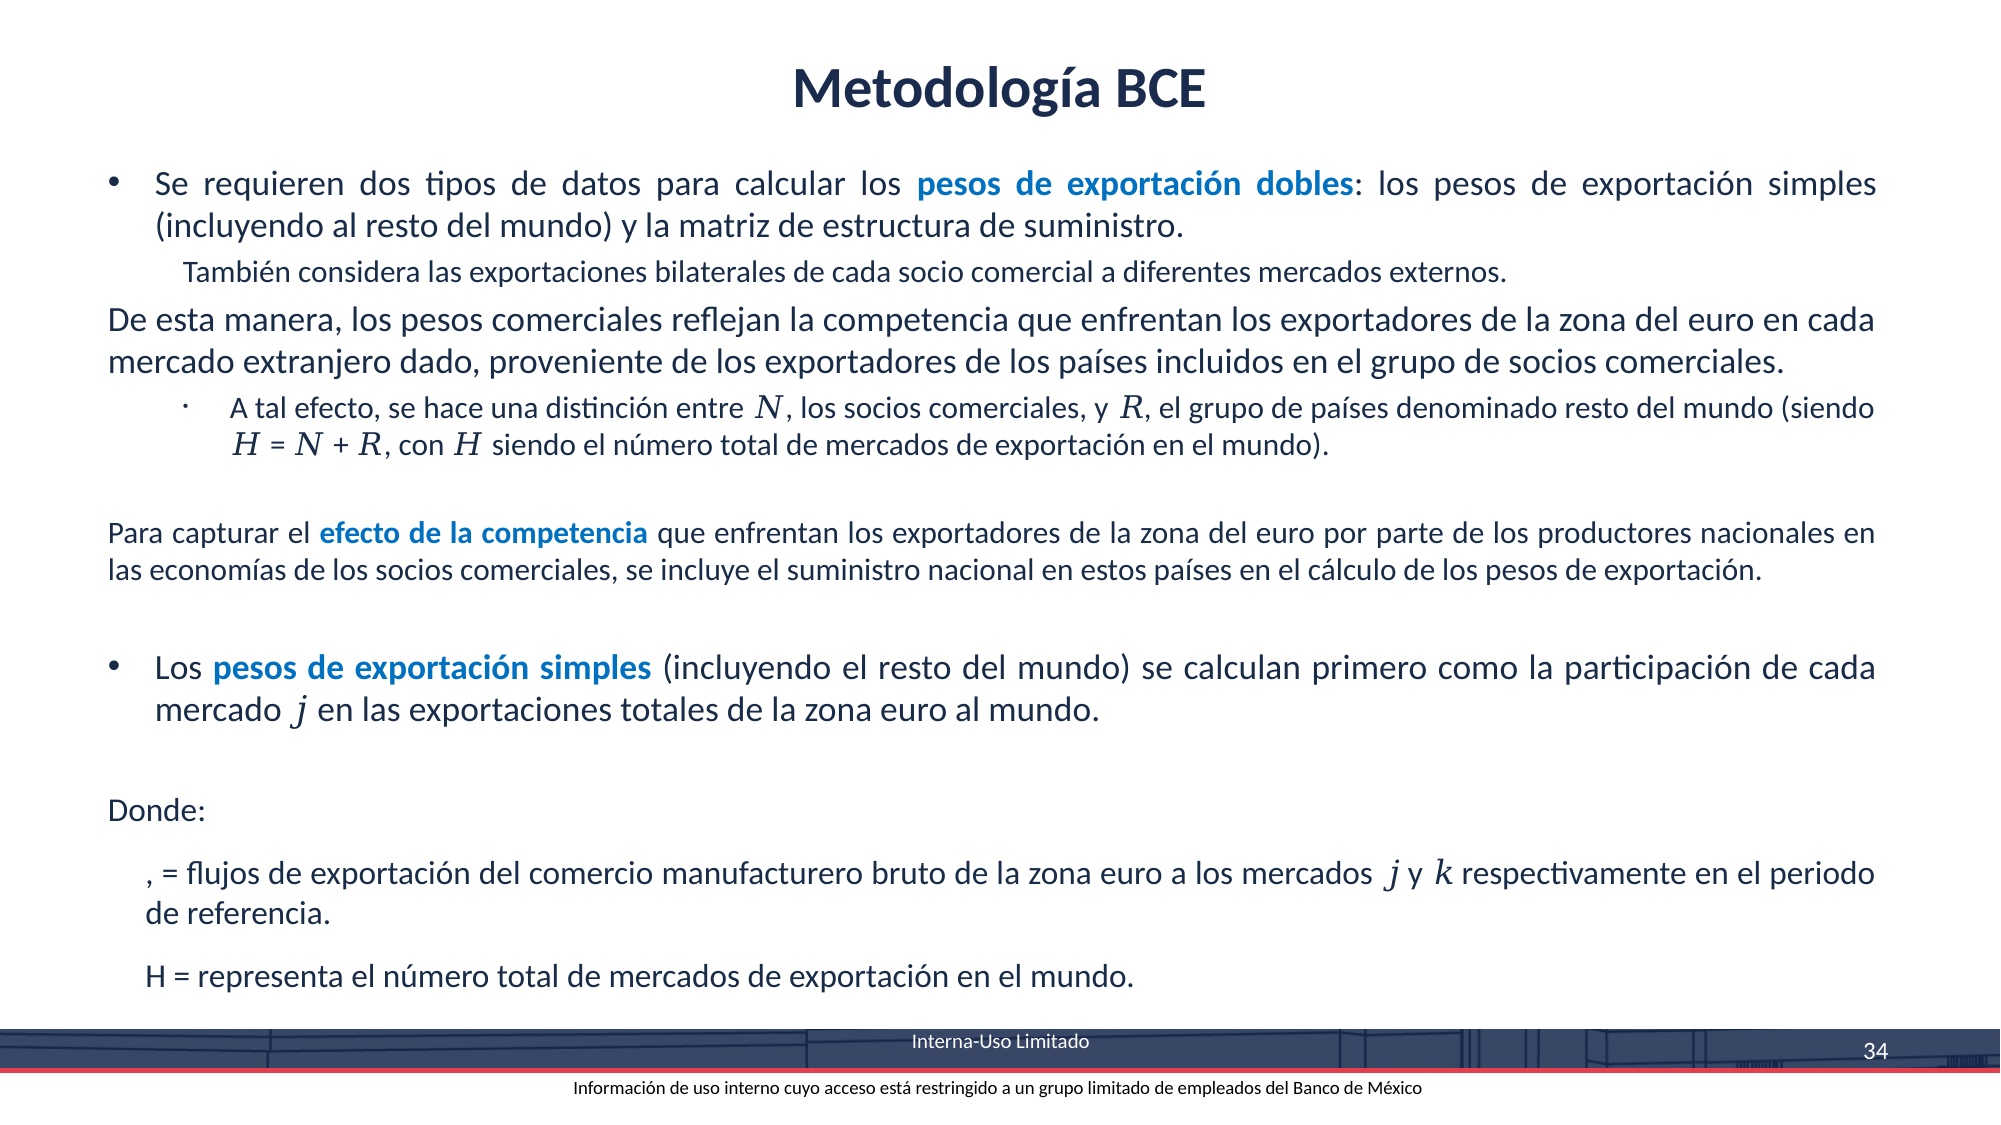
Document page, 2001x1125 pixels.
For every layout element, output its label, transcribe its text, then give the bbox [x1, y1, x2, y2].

picture [0, 1029, 2000, 1068]
text_box [92, 11, 1893, 165]
text_box Metodología BCE [150, 36, 1850, 132]
footer Interna-Uso Limitado Información de uso interno cuyo acceso está restringido a un grupo limitado de empleados del Banco de México [0, 1031, 1998, 1091]
picture [0, 1073, 2000, 1116]
